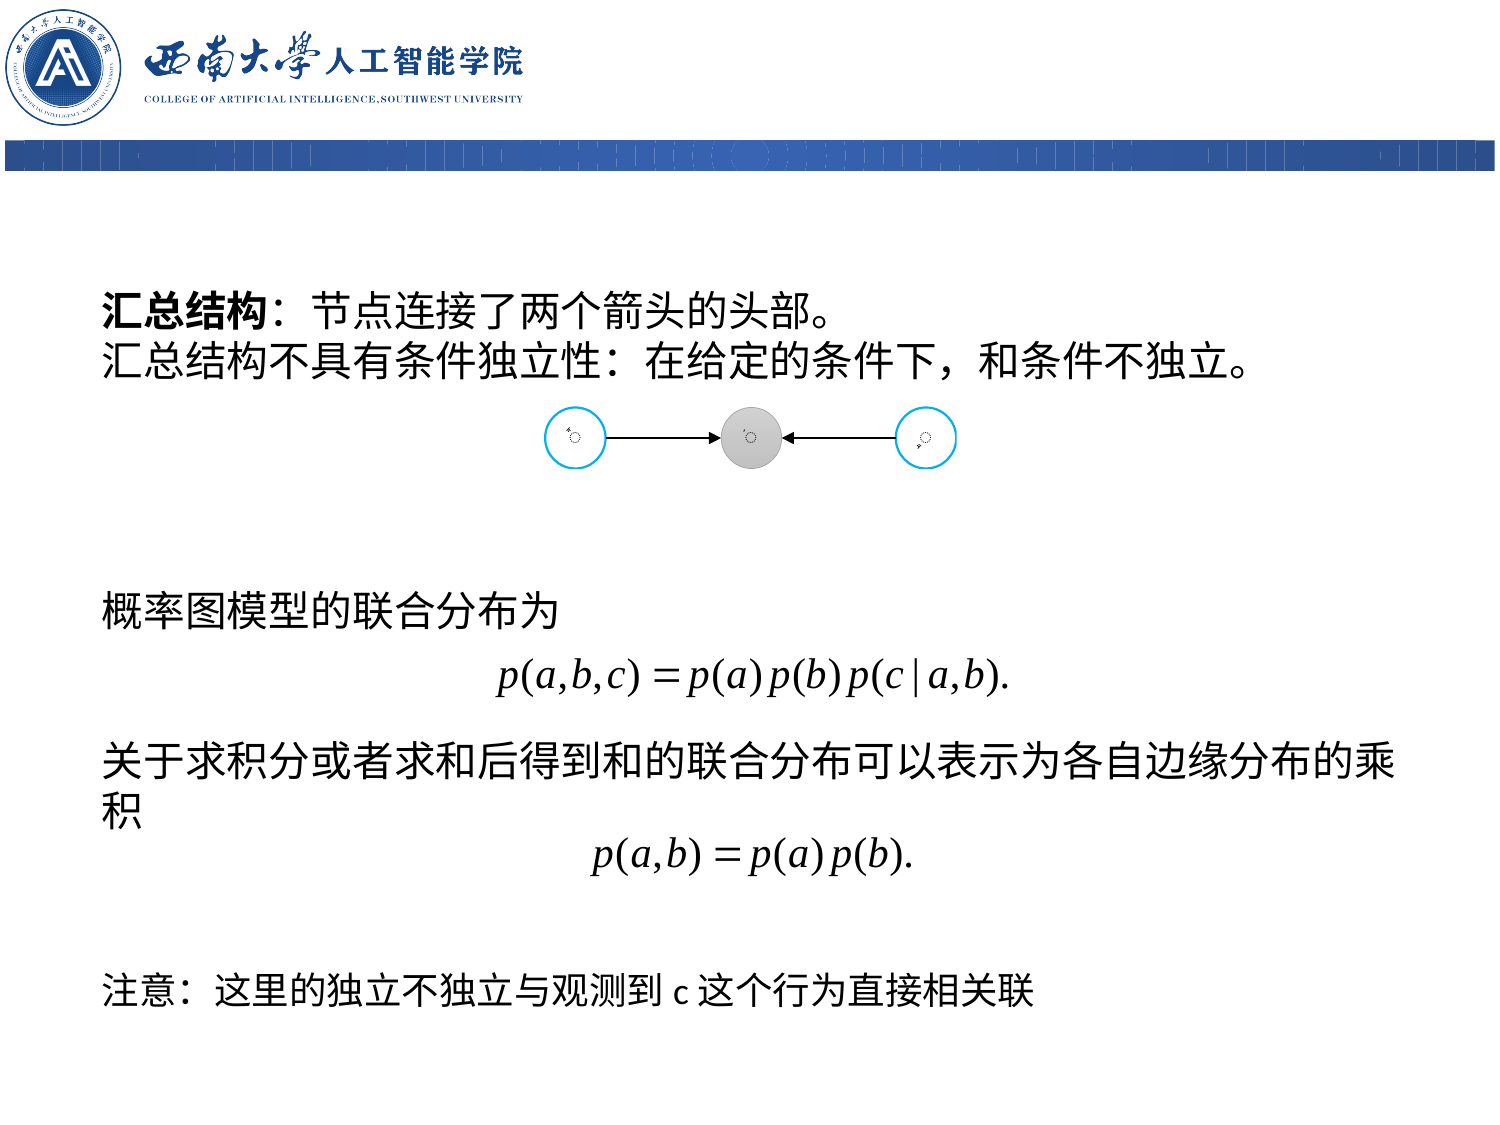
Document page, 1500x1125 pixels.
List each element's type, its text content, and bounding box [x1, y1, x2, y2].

text_box [4, 139, 1496, 172]
picture [543, 405, 957, 469]
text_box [489, 651, 1011, 704]
picture [937, 449, 957, 469]
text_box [583, 831, 917, 883]
picture [5, 9, 523, 126]
picture [547, 409, 604, 467]
picture [543, 442, 564, 469]
picture [898, 409, 954, 467]
text_box 注意：这里的独立不独立与观测到c这个行为直接相关联 [86, 959, 1476, 1020]
